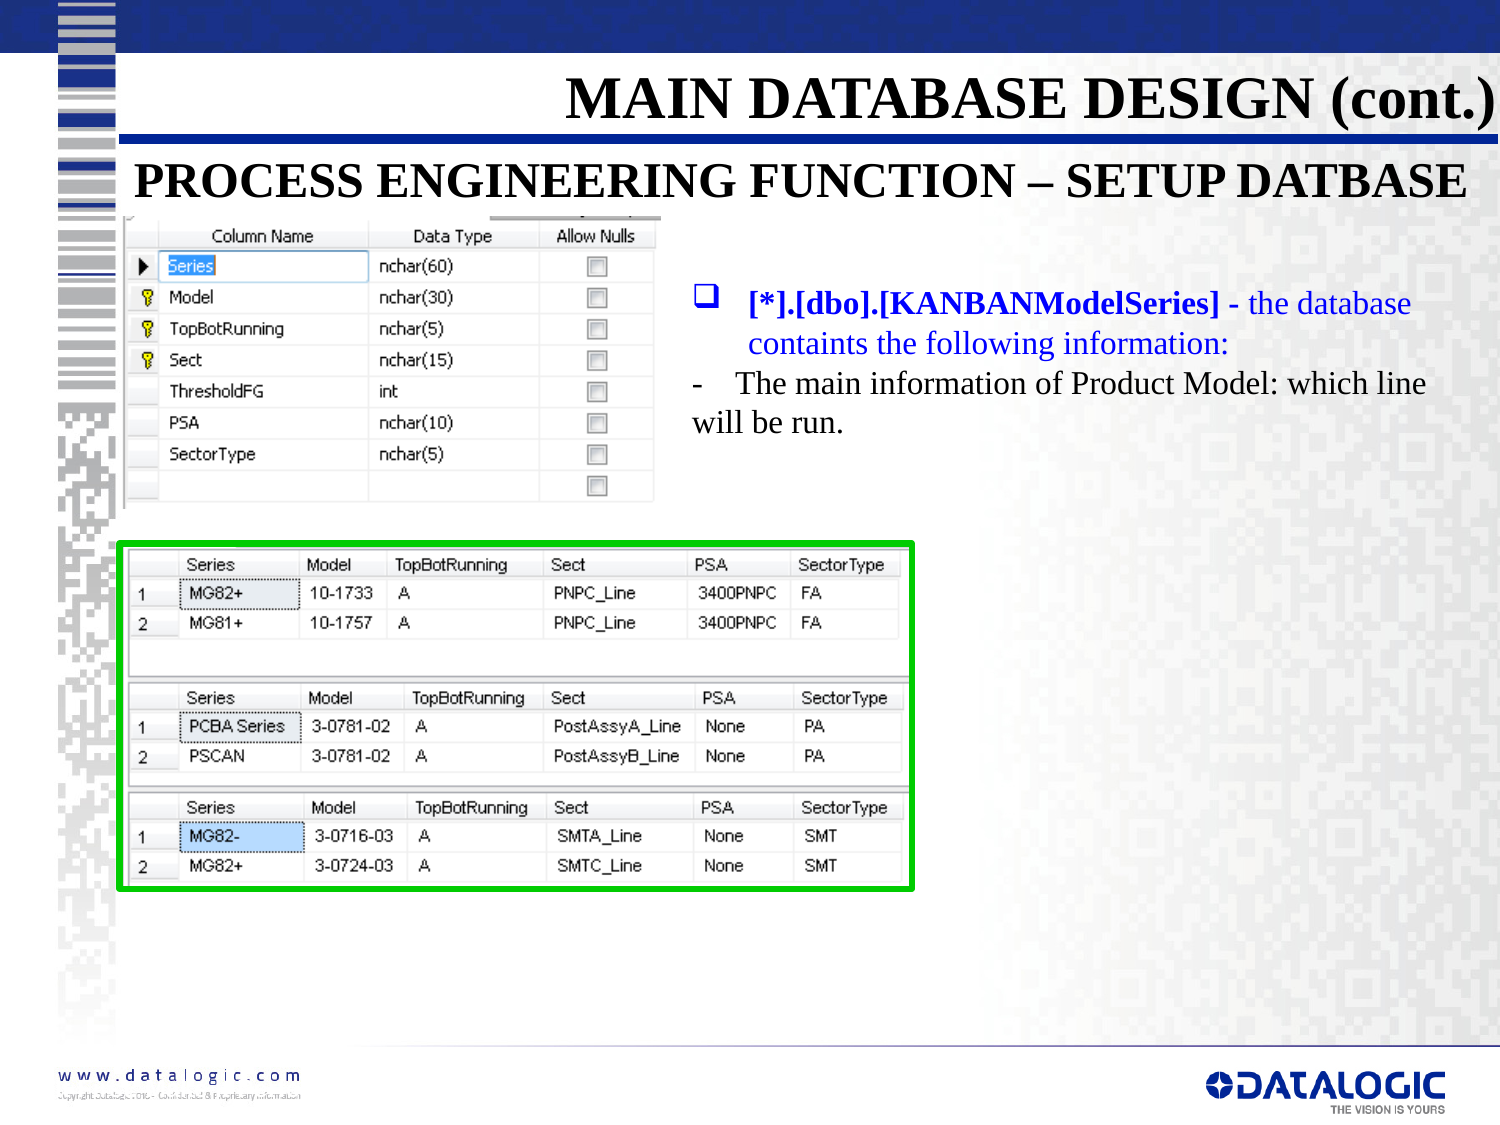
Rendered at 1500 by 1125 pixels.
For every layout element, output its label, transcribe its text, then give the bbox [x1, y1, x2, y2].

picture [0, 0, 1500, 1125]
text_box [*].[dbo].[KANBANModelSeries] - the database containts the following information: - The main information of Product Model: which line will be run. [676, 218, 1477, 503]
text_box MAIN DATABASE DESIGN (cont.) [118, 55, 1500, 134]
text_box Do It First, Make It Perfect Later [0, 1049, 500, 1125]
text_box PROCESS ENGINEERING FUNCTION – SETUP DATBASE [118, 139, 1500, 217]
